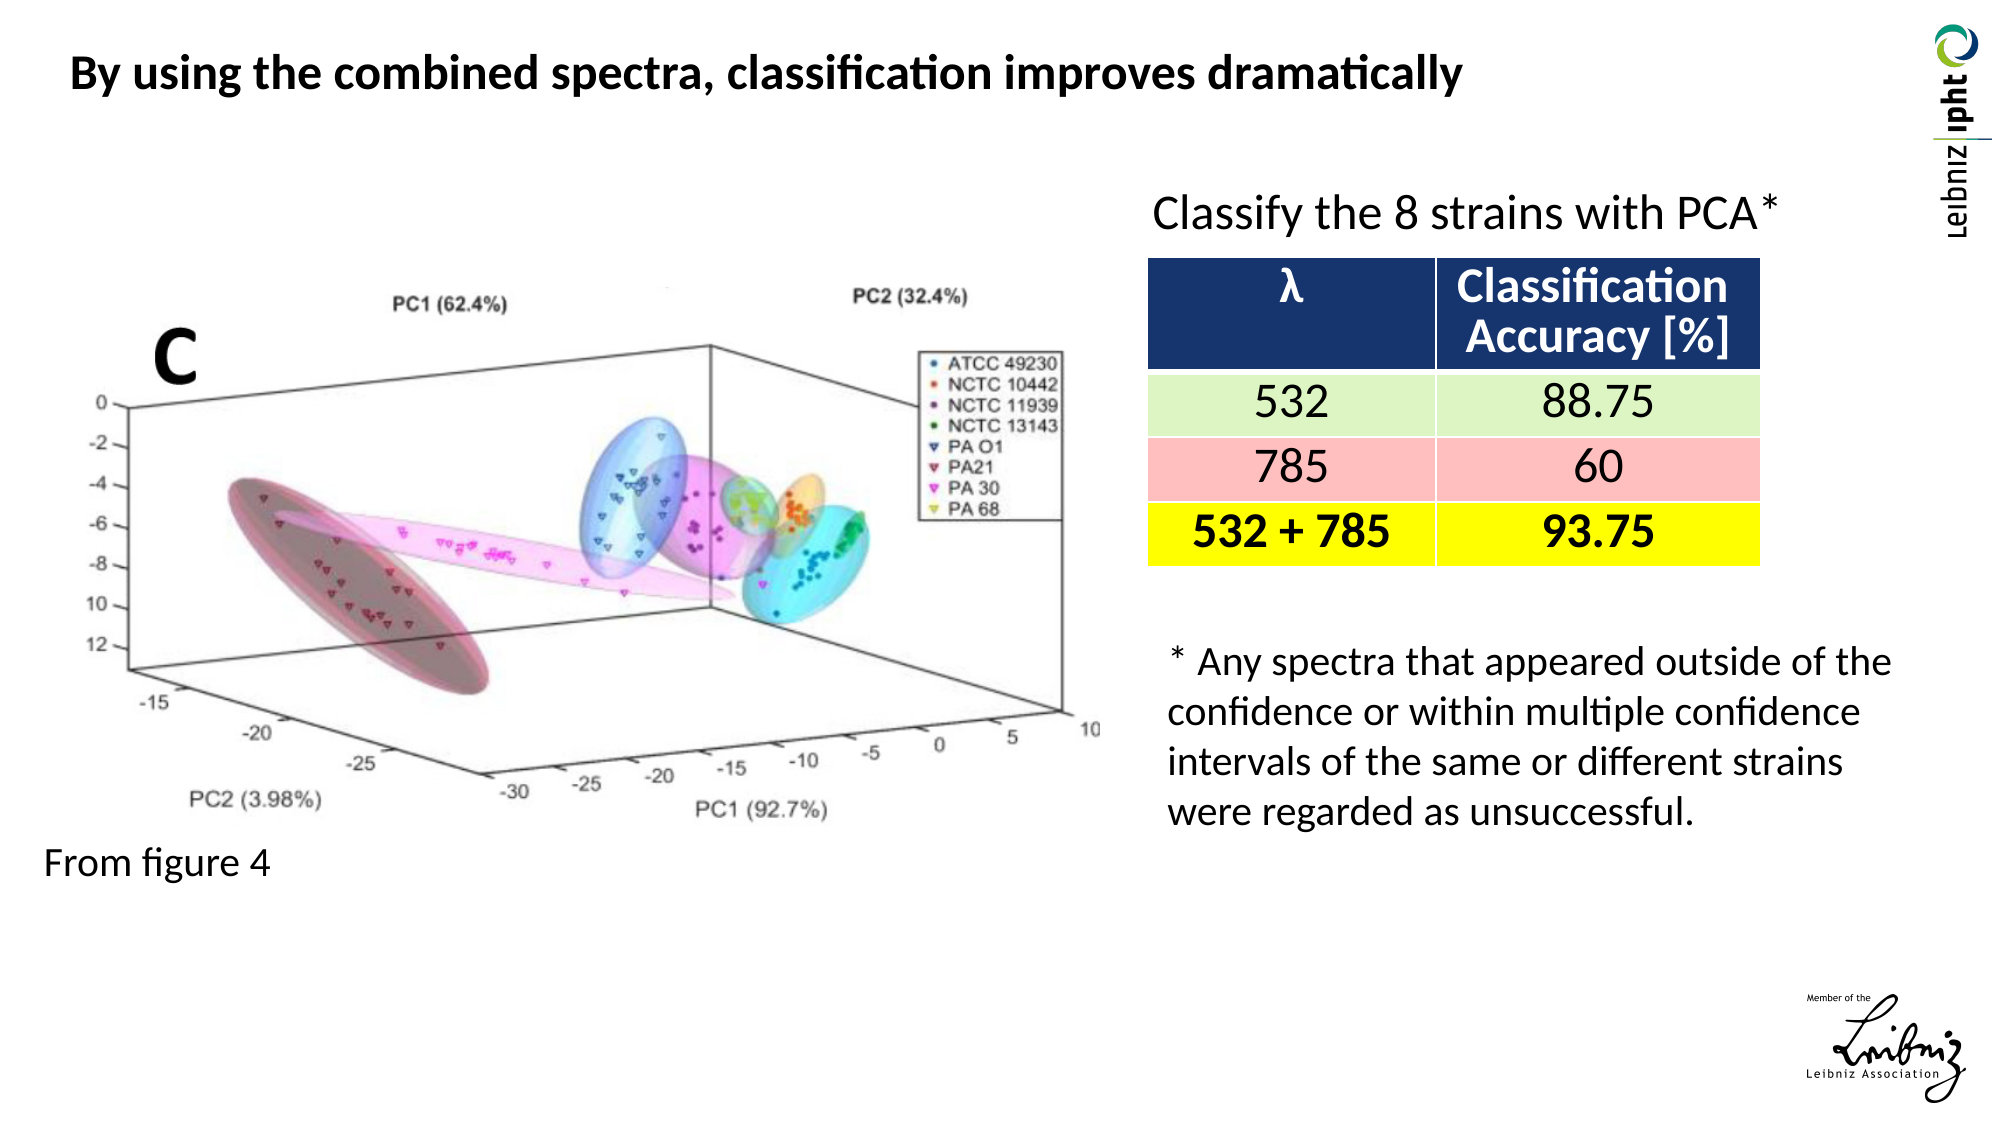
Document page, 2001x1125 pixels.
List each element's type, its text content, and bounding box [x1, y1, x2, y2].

picture [1934, 25, 1992, 237]
table_cell 93.75 [1437, 503, 1760, 566]
table_header Classification Accuracy [%] [1437, 258, 1760, 369]
table_cell 88.75 [1437, 375, 1760, 436]
text_box From figure 4 [43, 835, 806, 886]
text_box Classify the 8 strains with PCA* [1152, 179, 1784, 240]
picture [70, 286, 1100, 832]
table_cell 532 [1148, 375, 1435, 436]
table_cell 60 [1437, 438, 1760, 501]
title By using the combined spectra, classification improves dramatically [69, 39, 1895, 101]
table_cell 785 [1148, 438, 1435, 501]
text_box * Any spectra that appeared outside of the confidence or within multiple confidence intervals of the same or different strains were regarded as unsuccessful. [1167, 633, 1930, 834]
table_cell 532 + 785 [1148, 503, 1435, 566]
picture [1807, 994, 1966, 1103]
table_header λ [1148, 258, 1435, 369]
